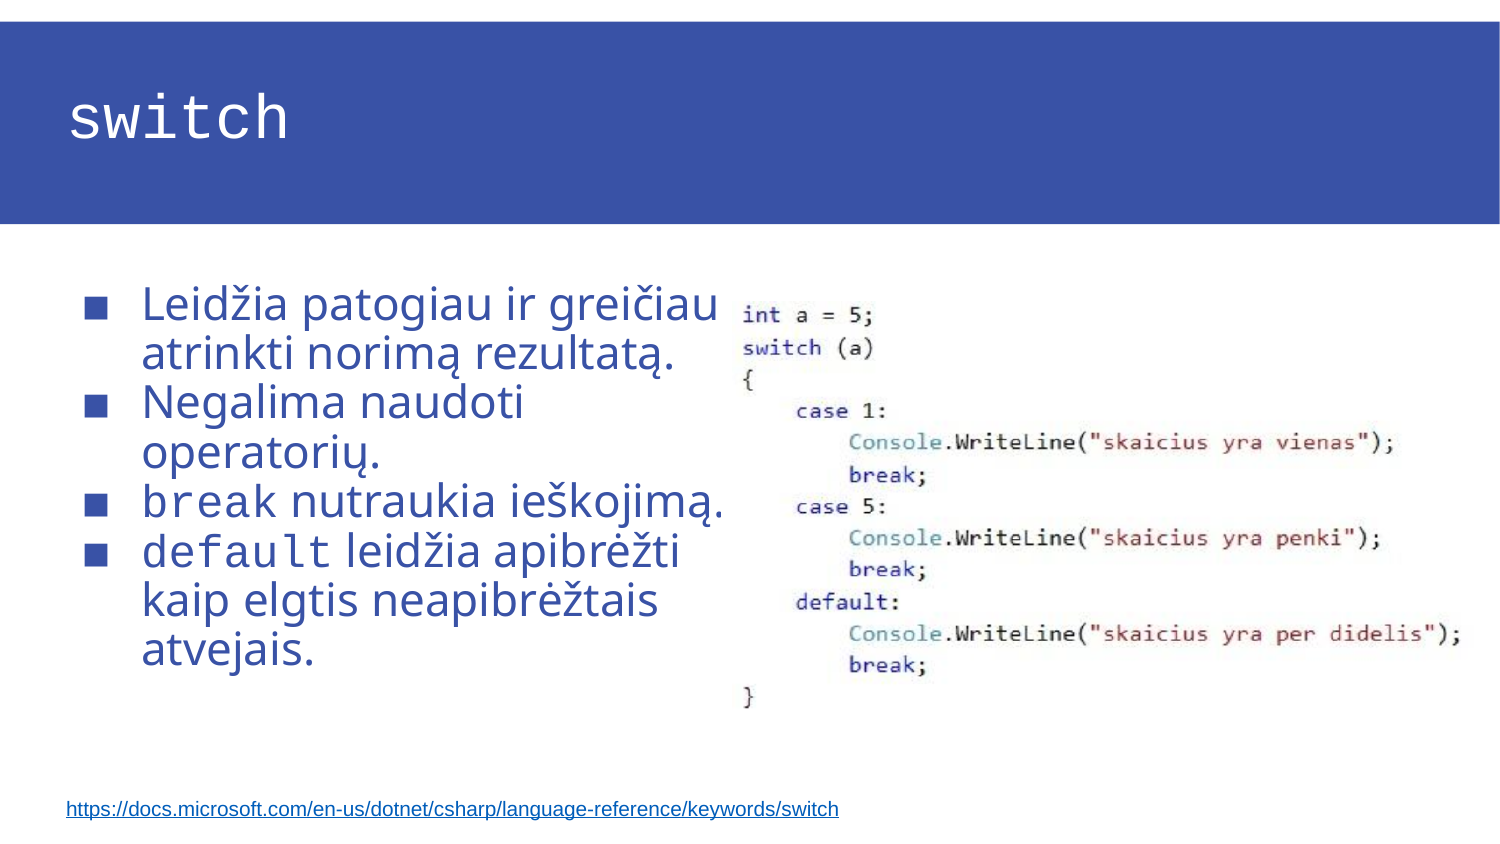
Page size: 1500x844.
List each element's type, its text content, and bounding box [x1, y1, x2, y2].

text_box https://docs.microsoft.com/en-us/dotnet/csharp/language-reference/keywords/switch [51, 780, 1255, 844]
picture [720, 288, 1482, 726]
list Leidžia patogiau ir greičiau atrinkti norimą rezultatą. Negalima naudoti operatorių. break nutraukia ieškojimą. default leidžia apibrėžti kaip elgtis neapibrėžtais atvejais. [51, 265, 750, 750]
title switch [51, 72, 1449, 167]
